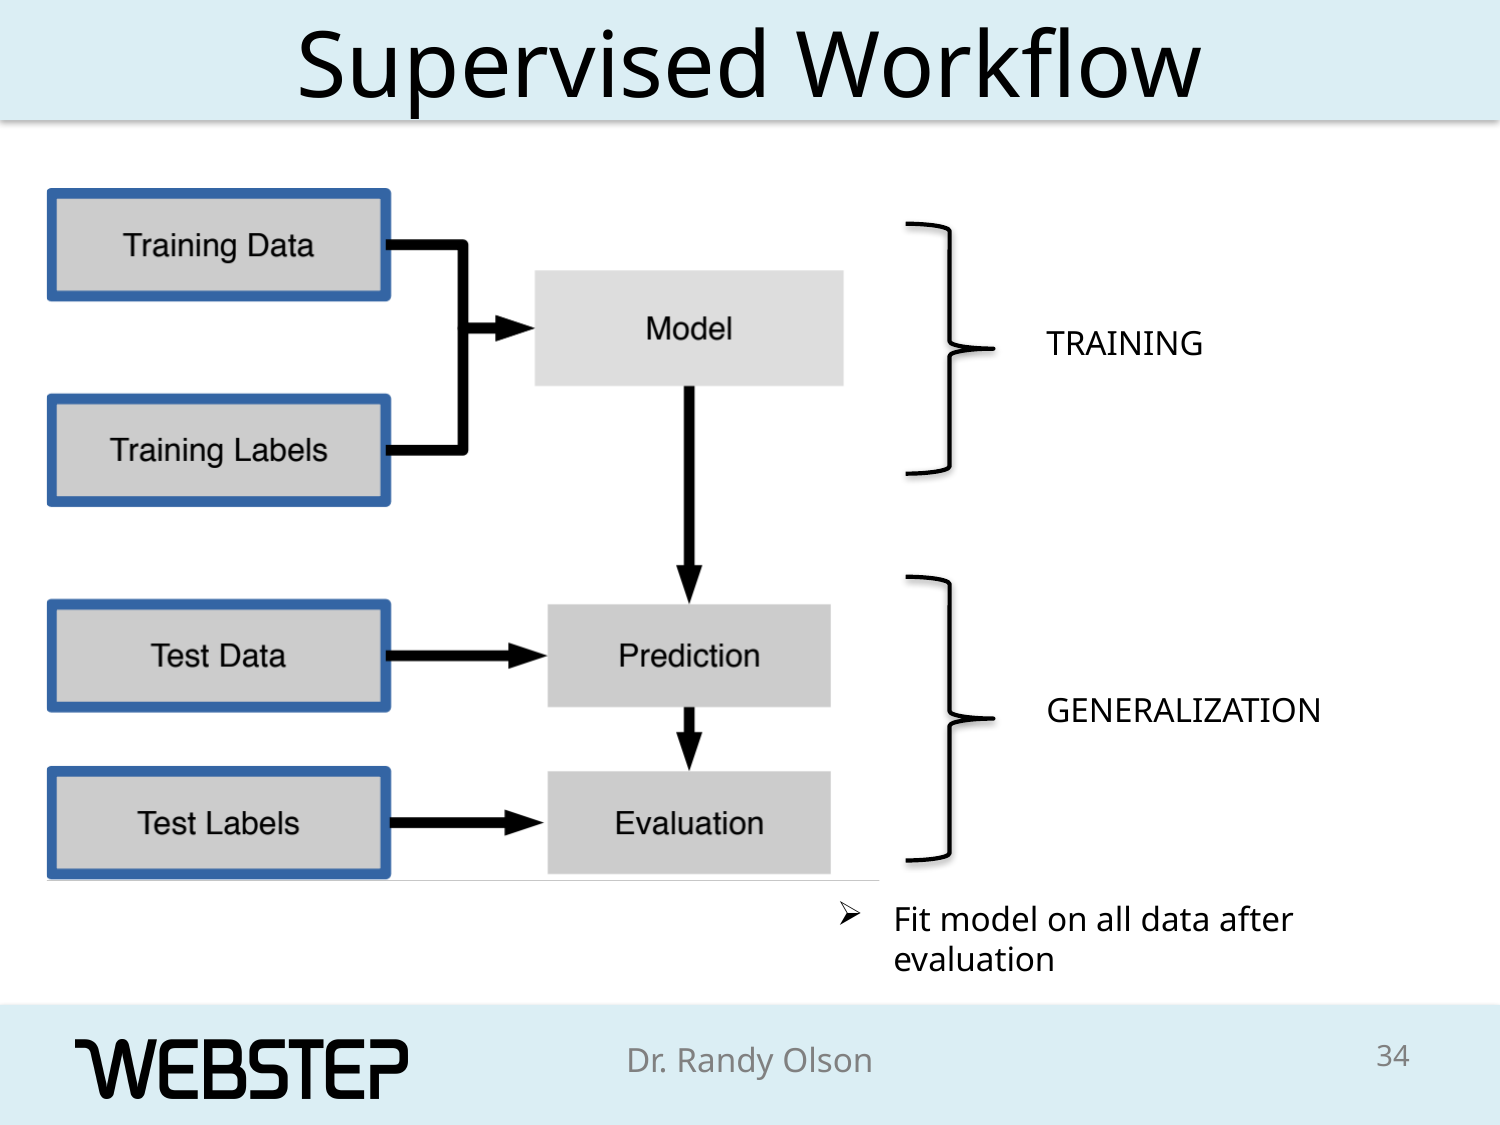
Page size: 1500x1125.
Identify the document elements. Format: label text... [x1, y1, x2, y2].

picture [75, 1039, 408, 1099]
title Supervised Workflow [75, 0, 1425, 155]
text_box Fit model on all data after evaluation [822, 890, 1401, 985]
slide_number 34 [1310, 1026, 1425, 1088]
text_box [905, 221, 996, 476]
text_box [905, 574, 996, 863]
picture [46, 188, 880, 920]
text_box GENERALIZATION [1031, 682, 1425, 737]
text_box TRAINING [1031, 315, 1227, 370]
